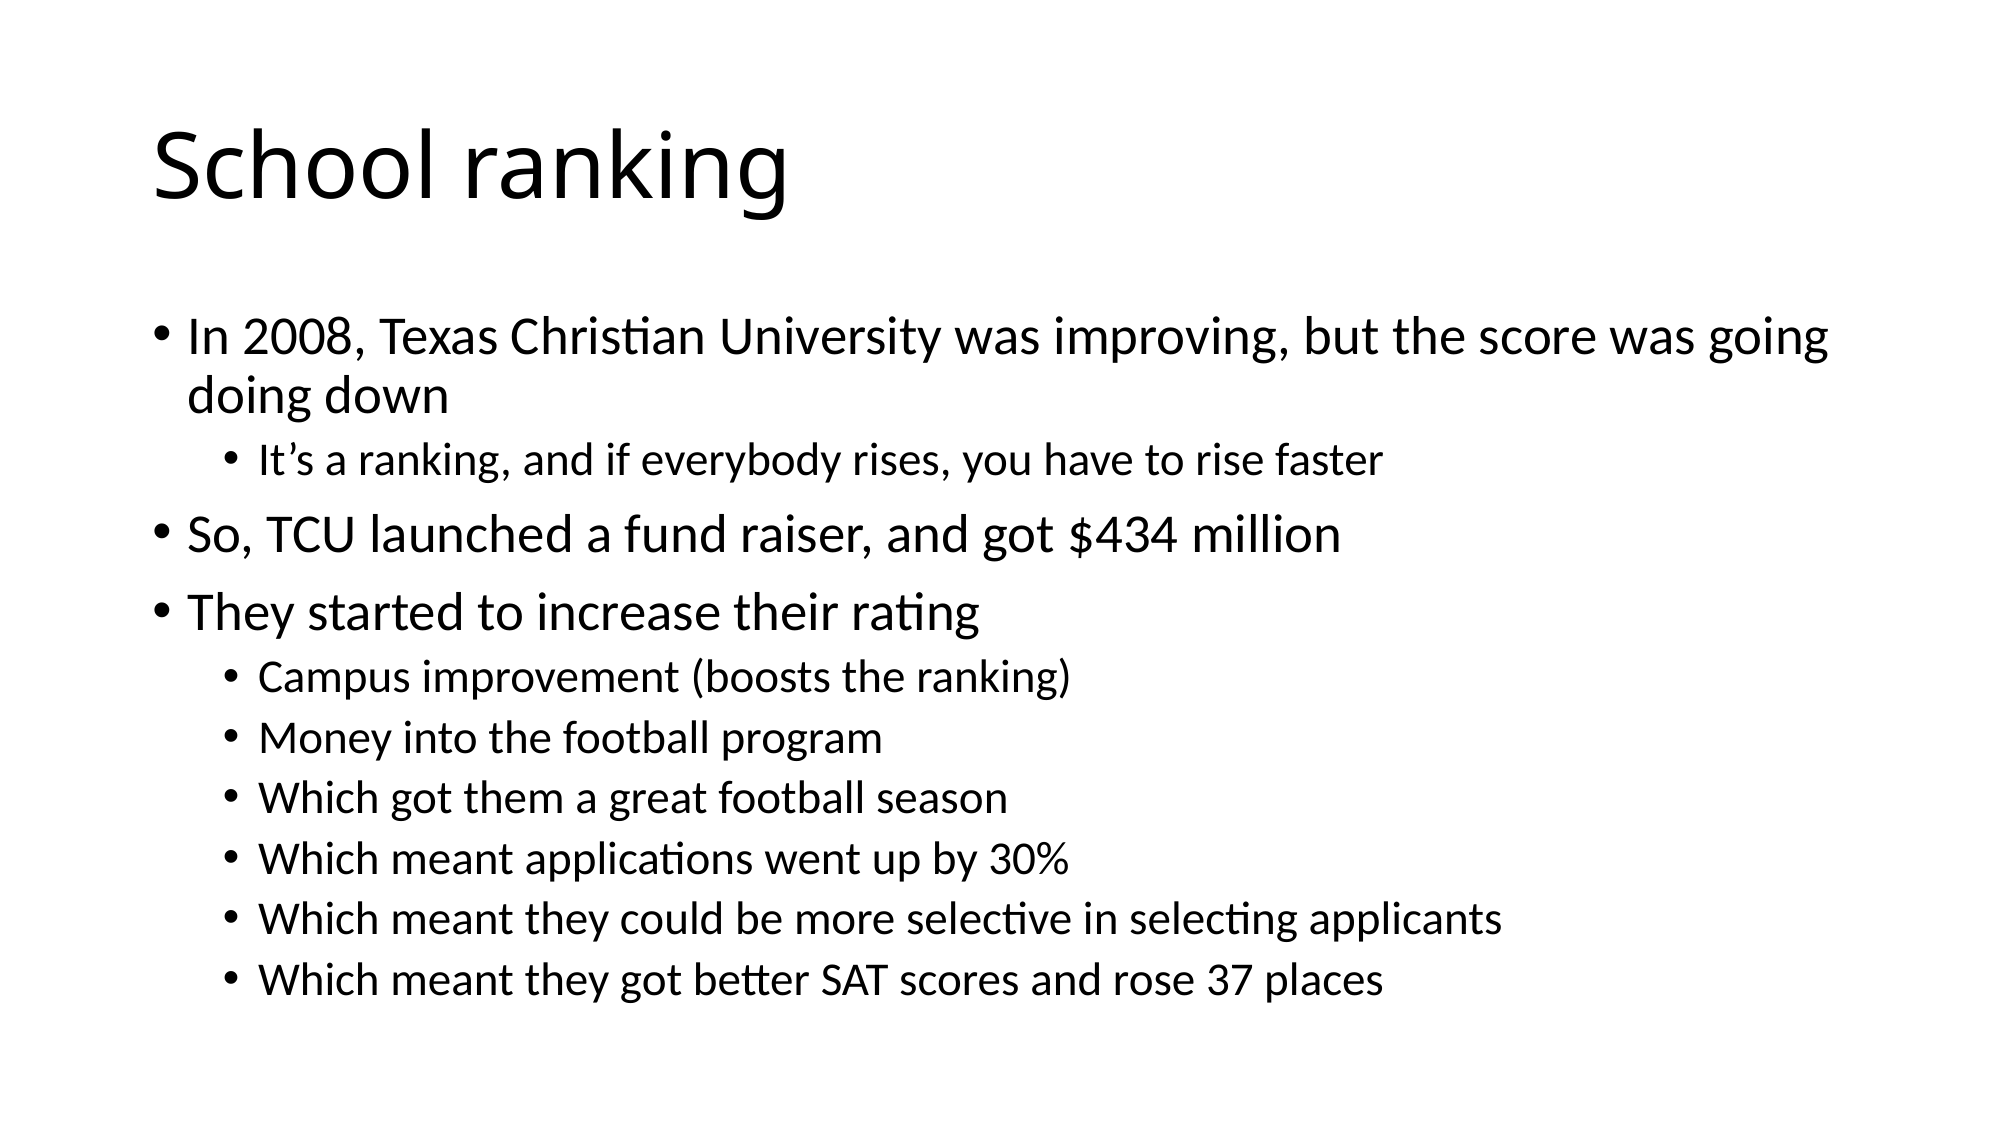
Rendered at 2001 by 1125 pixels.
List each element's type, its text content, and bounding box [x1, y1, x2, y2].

title School ranking [137, 59, 1863, 278]
list In 2008, Texas Christian University was improving, but the score was going doing down It’s a ranking, and if everybody rises, you have to rise faster So, TCU launched a fund raiser, and got $434 million They started to increase their rating Campus improvement (boosts the ranking) Money into the football program Which got them a great football season Which meant applications went up by 30% Which meant they could be more selective in selecting applicants Which meant they got better SAT scores and rose 37 places [137, 299, 1863, 1014]
